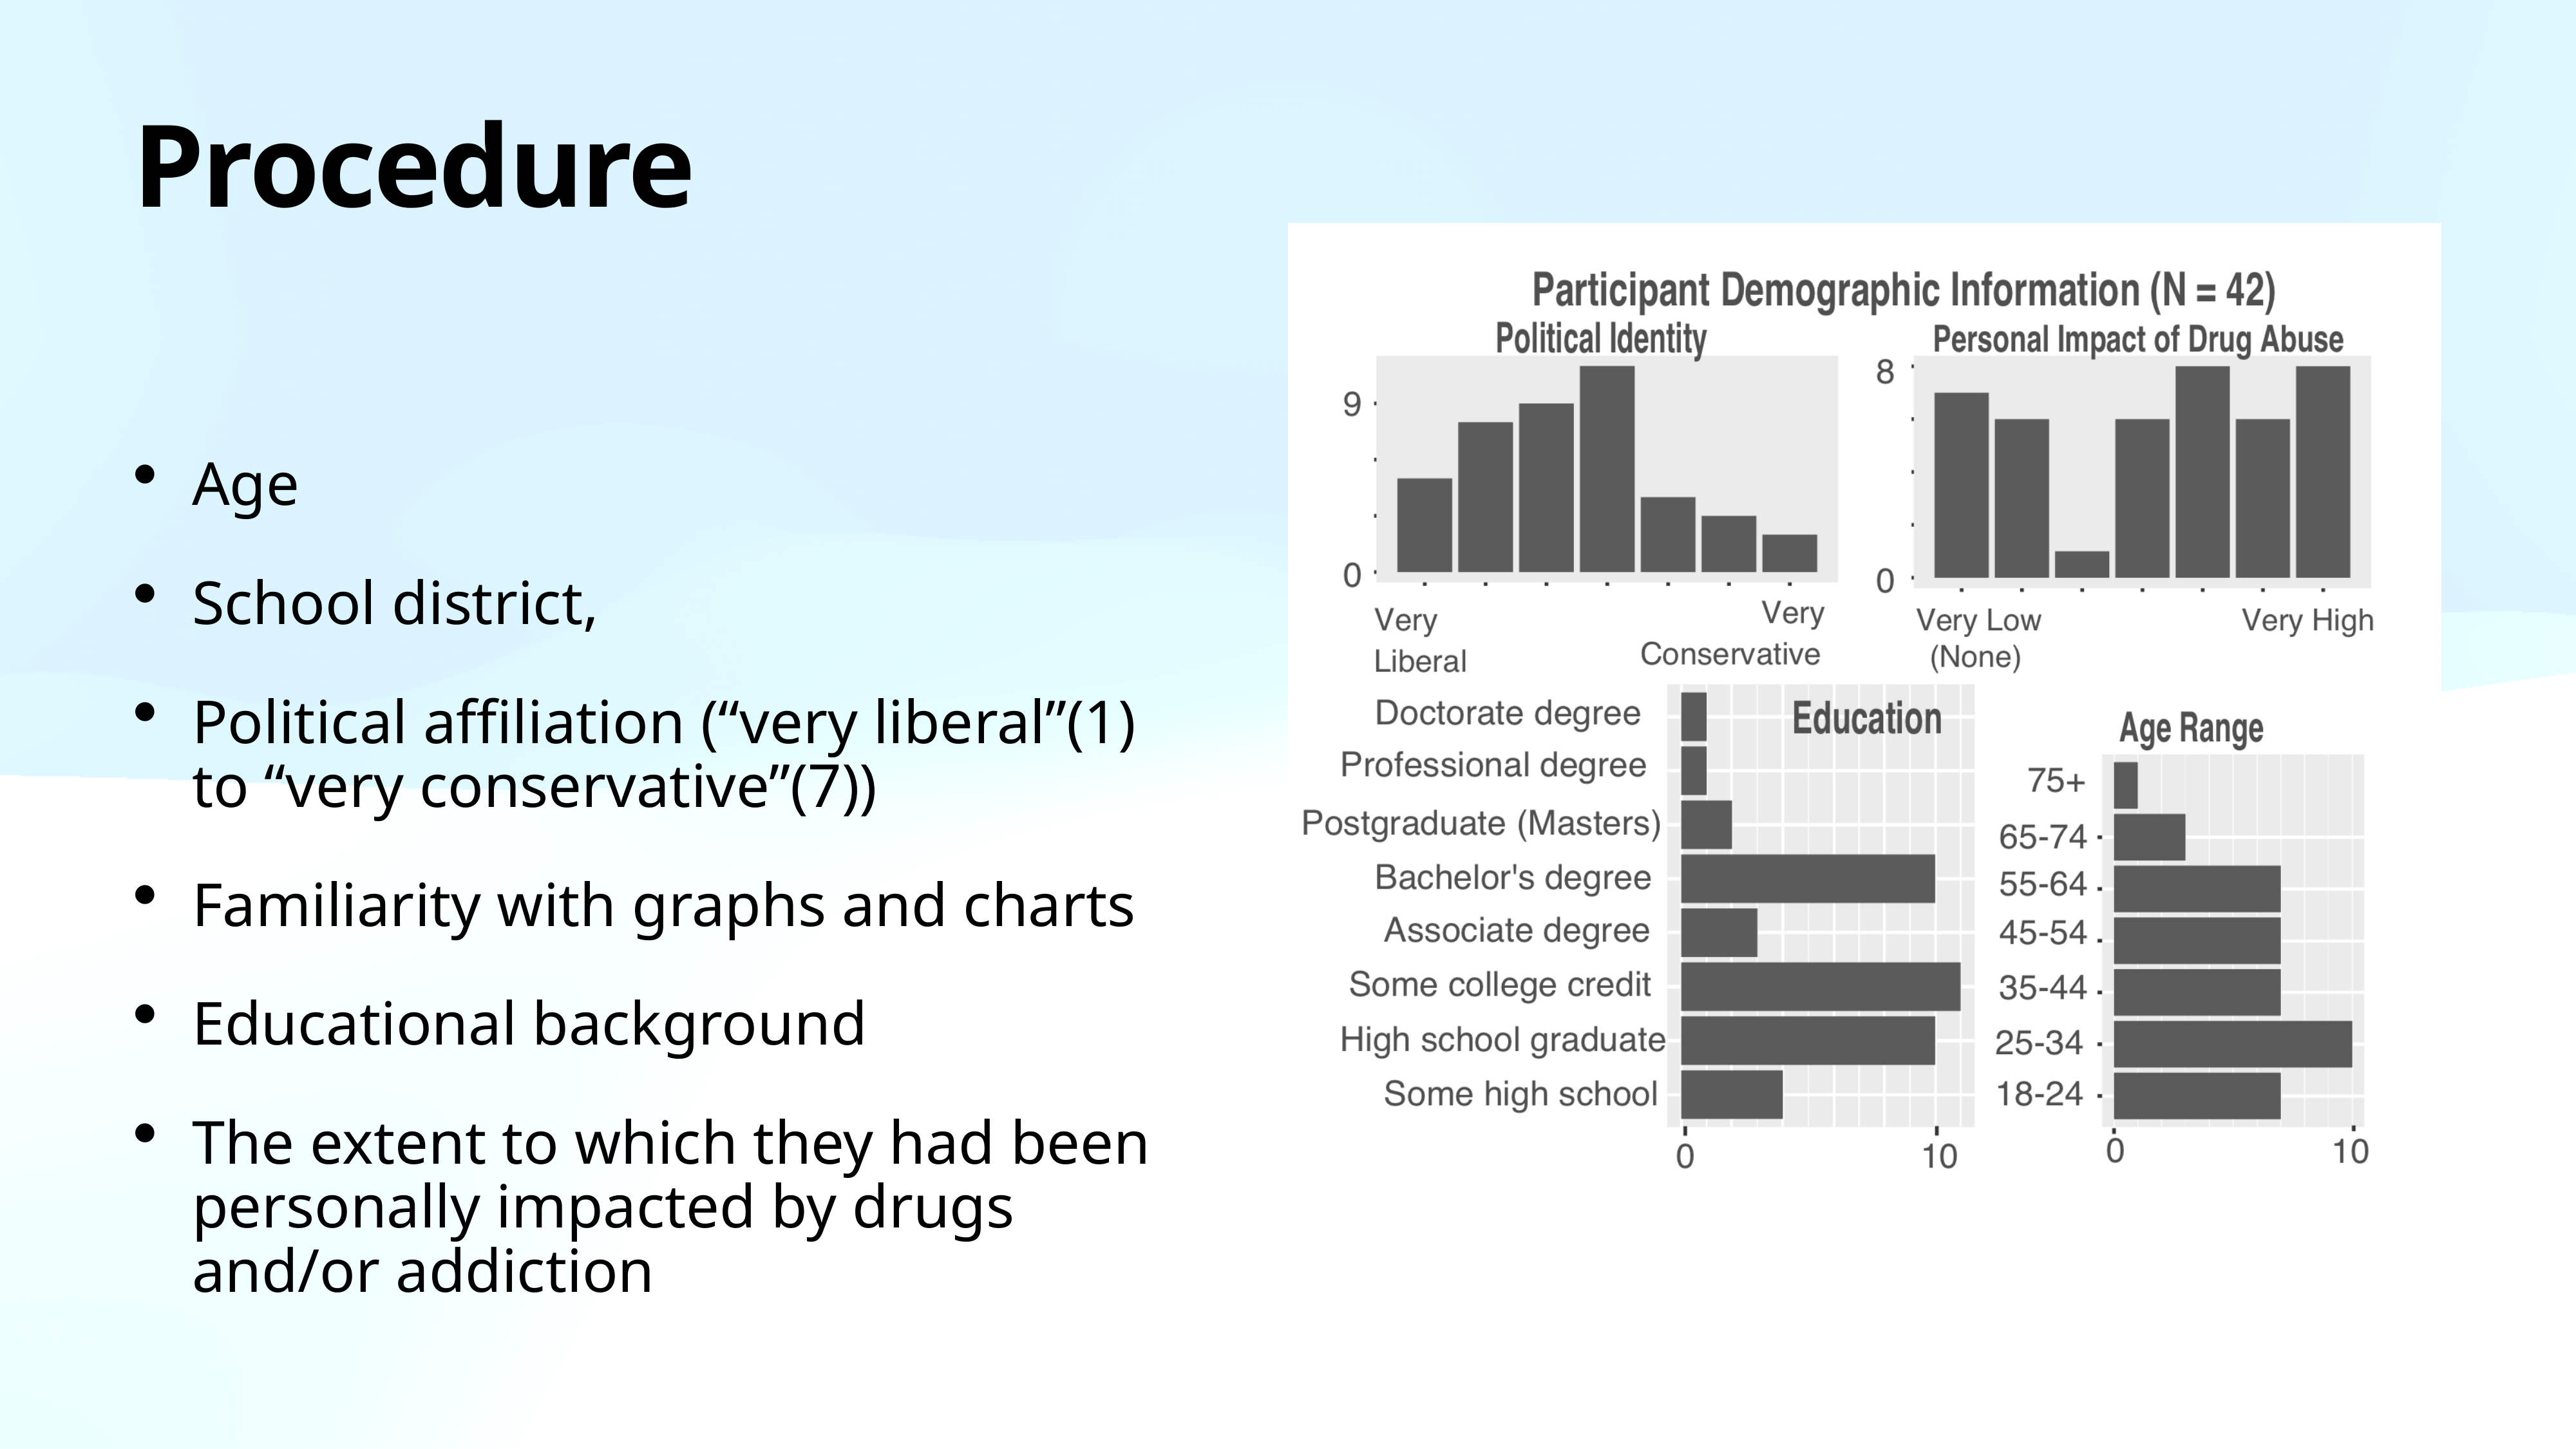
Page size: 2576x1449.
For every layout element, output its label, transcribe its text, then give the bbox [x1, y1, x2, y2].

title Procedure [127, 113, 1161, 266]
picture [0, 0, 2576, 1449]
list Age School district, Political affiliation (“very liberal”(1) to “very conservative”(7)) Familiarity with graphs and charts Educational background The extent to which they had been personally impacted by drugs and/or addiction [127, 448, 1161, 1321]
